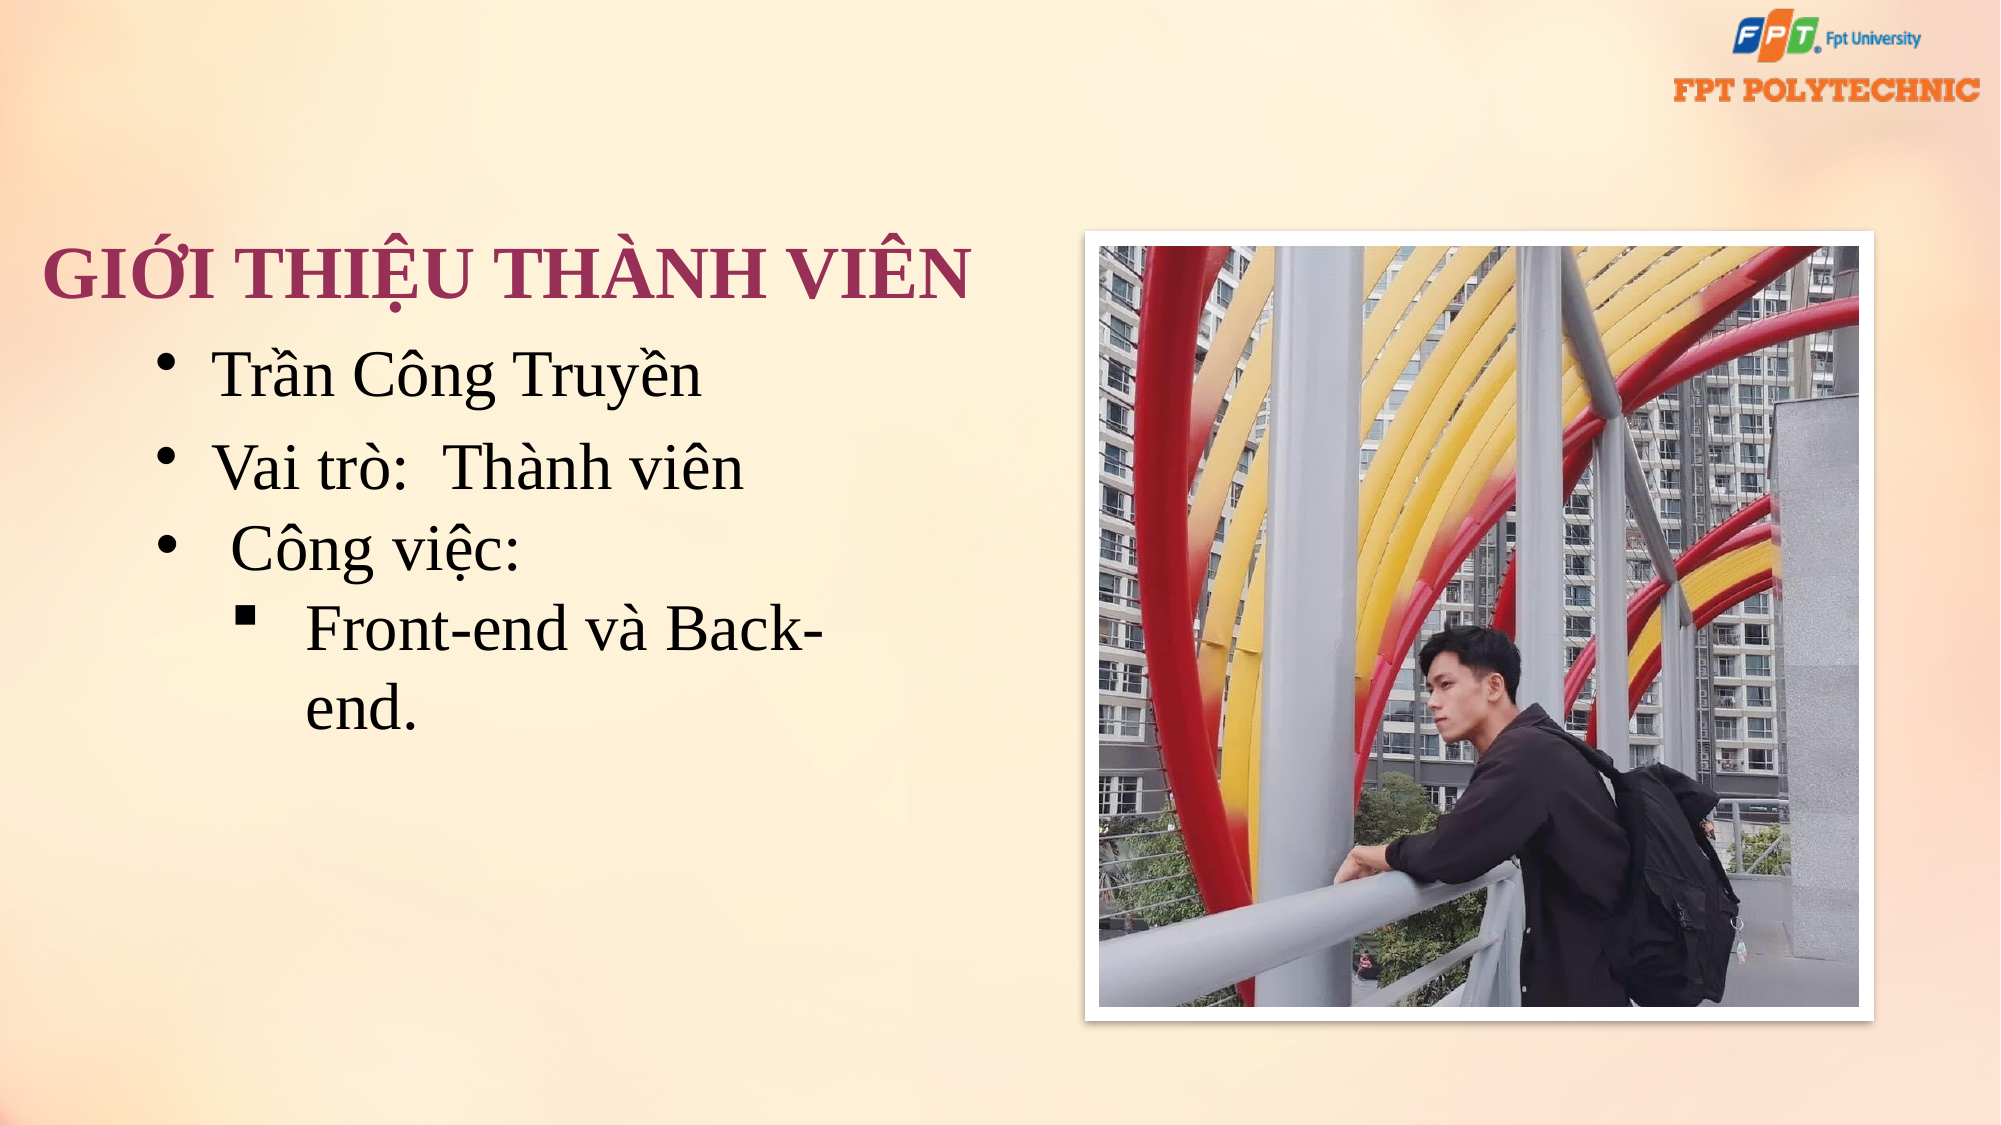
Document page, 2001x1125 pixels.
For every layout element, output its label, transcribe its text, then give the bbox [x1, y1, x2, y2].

text_box Trần Công Truyền Vai trò: Thành viên Công việc: Front-end và Back-end. [140, 322, 901, 813]
picture [0, 0, 2001, 1125]
title GIỚI THIỆU THÀNH VIÊN [26, 169, 1000, 323]
